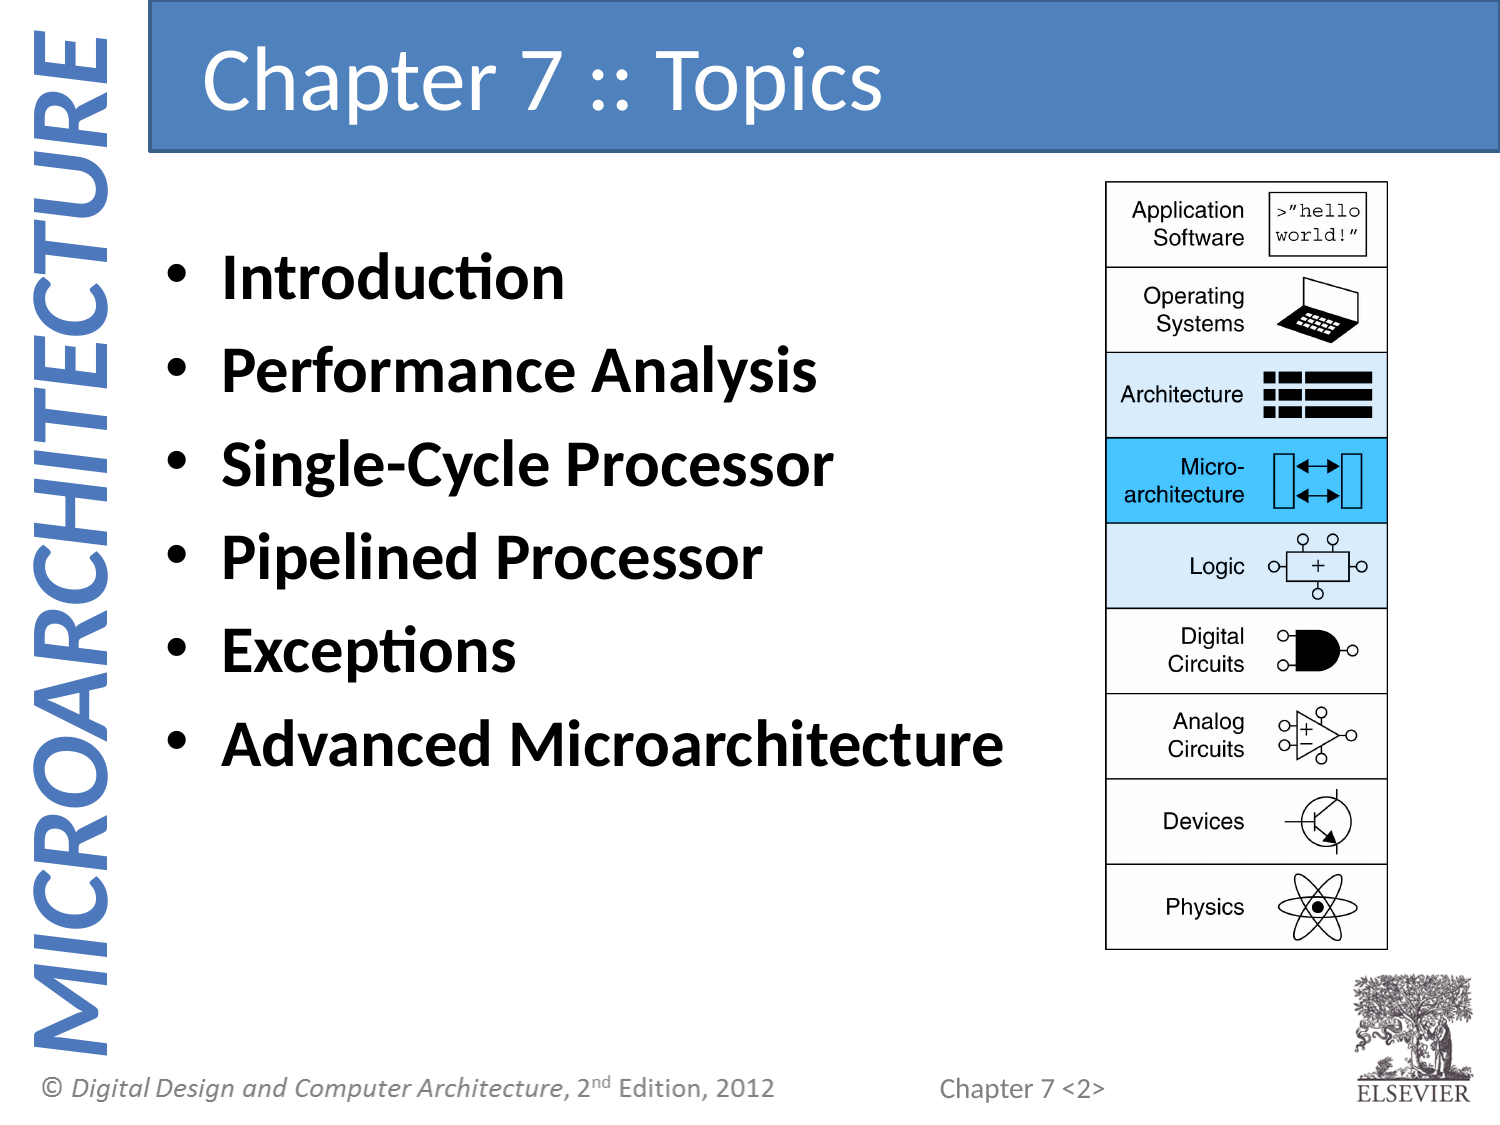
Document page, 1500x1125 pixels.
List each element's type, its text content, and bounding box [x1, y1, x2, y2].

text_box Chapter 7 :: Topics [187, 11, 1488, 136]
picture [0, 0, 1500, 1125]
text_box Introduction Performance Analysis Single-Cycle Processor Pipelined Processor Exceptions Advanced Microarchitecture [150, 224, 1256, 968]
